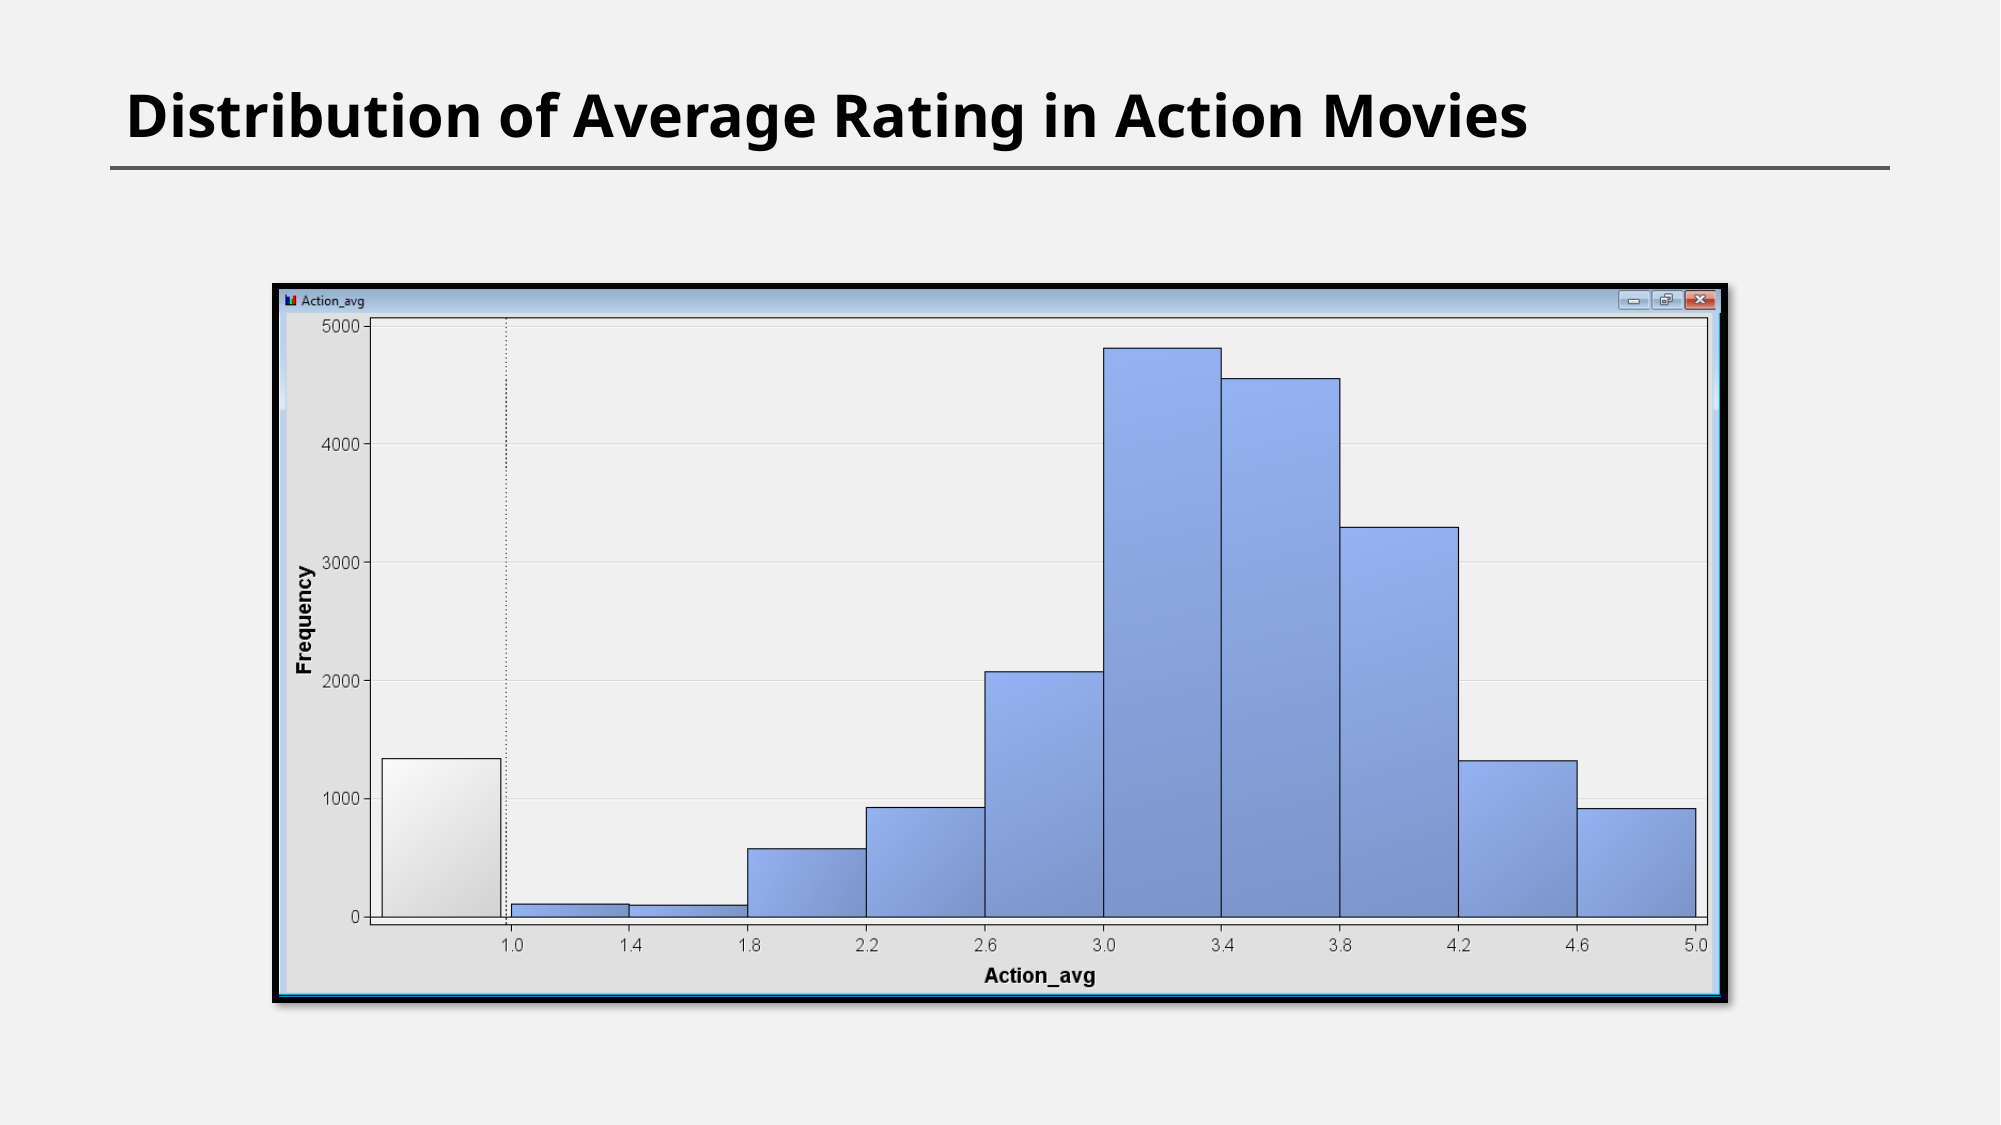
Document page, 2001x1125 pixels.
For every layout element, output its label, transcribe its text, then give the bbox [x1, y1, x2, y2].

text_box Distribution of Average Rating in Action Movies [110, 73, 1554, 158]
picture [278, 288, 1722, 998]
